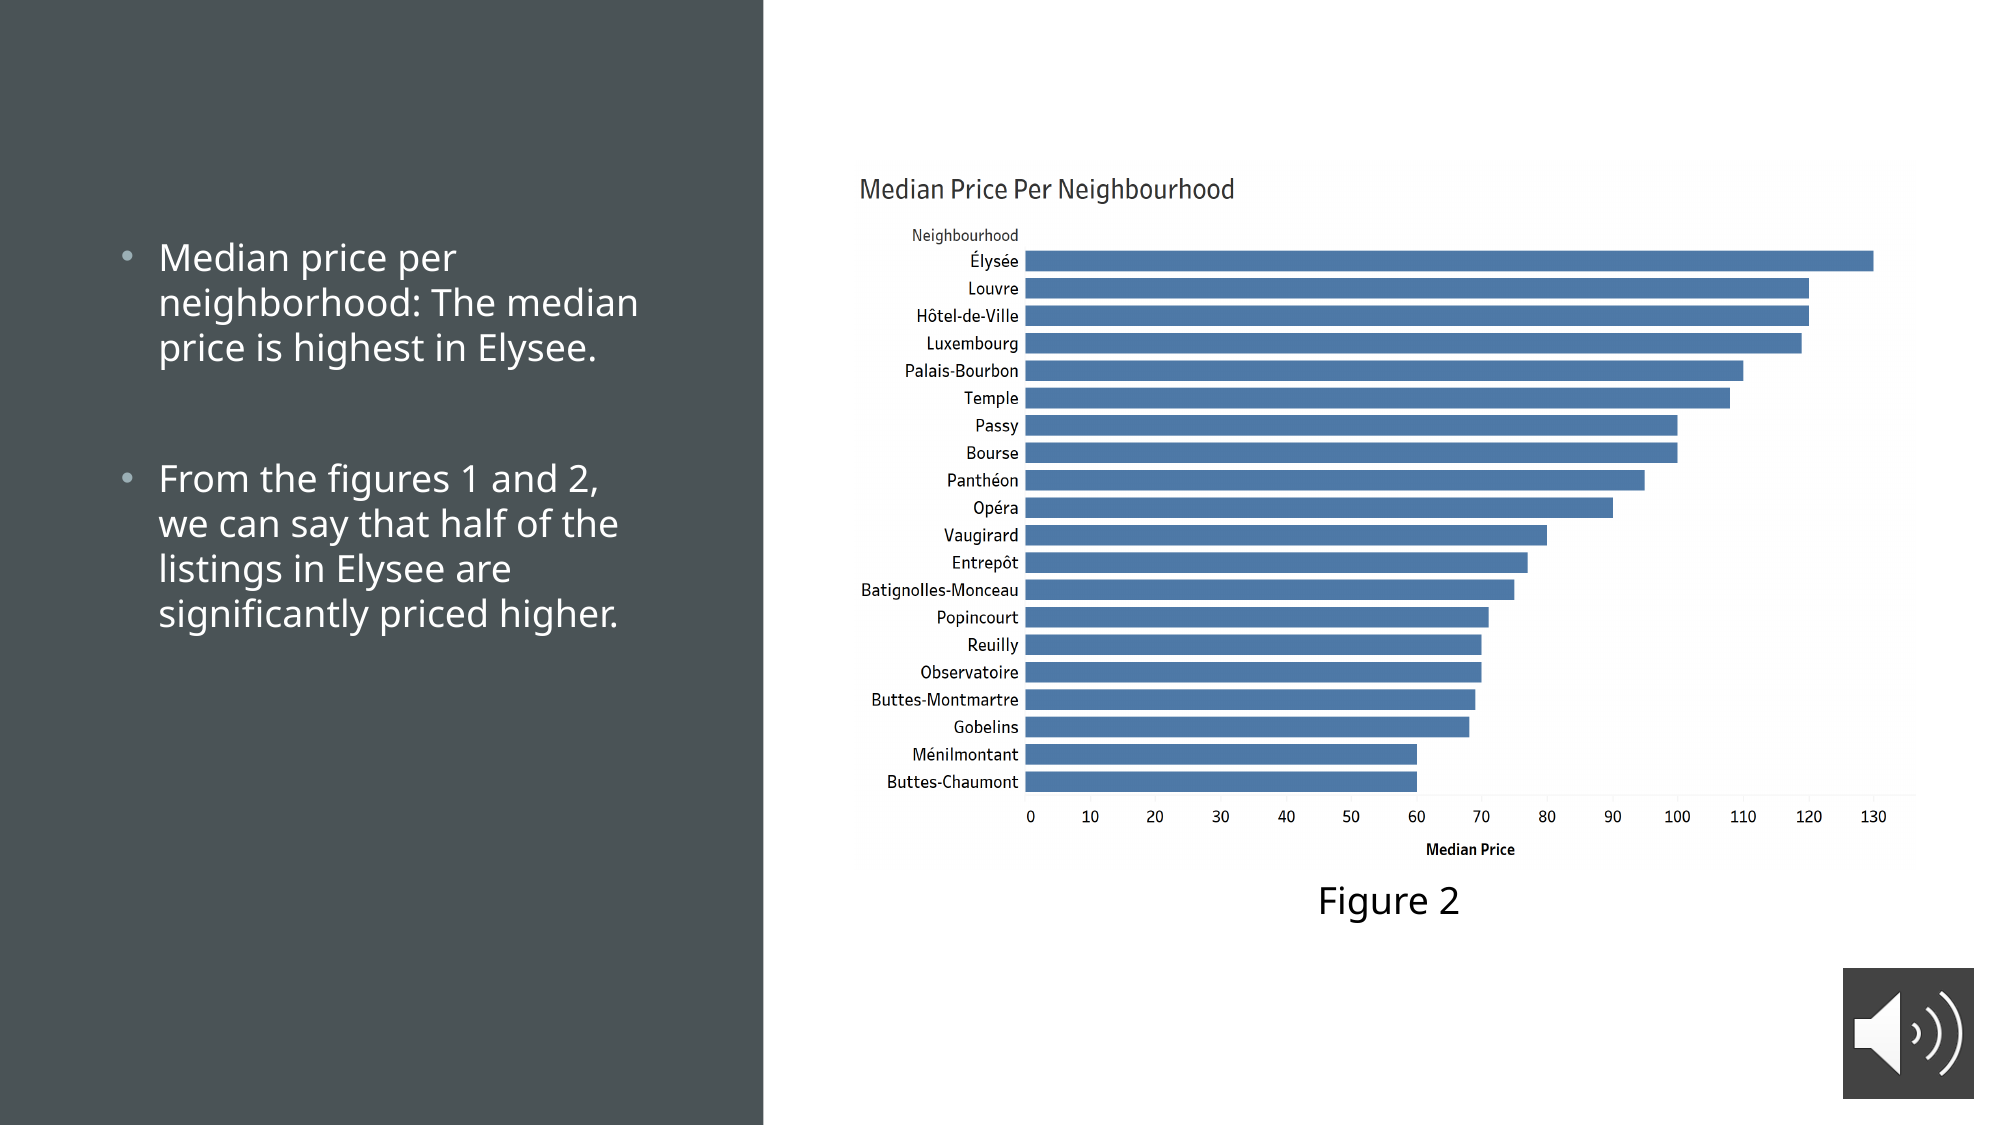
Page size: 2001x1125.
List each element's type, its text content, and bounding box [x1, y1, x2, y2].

picture [854, 160, 1916, 870]
list Median price per neighborhood: The median price is highest in Elysee. From the figures 1 and 2, we can say that half of the listings in Elysee are significantly priced higher. [105, 225, 658, 787]
text_box [764, 0, 2000, 1125]
text_box Figure 2 [1302, 870, 1476, 930]
text_box [0, 0, 764, 1125]
picture [1841, 966, 1975, 1100]
